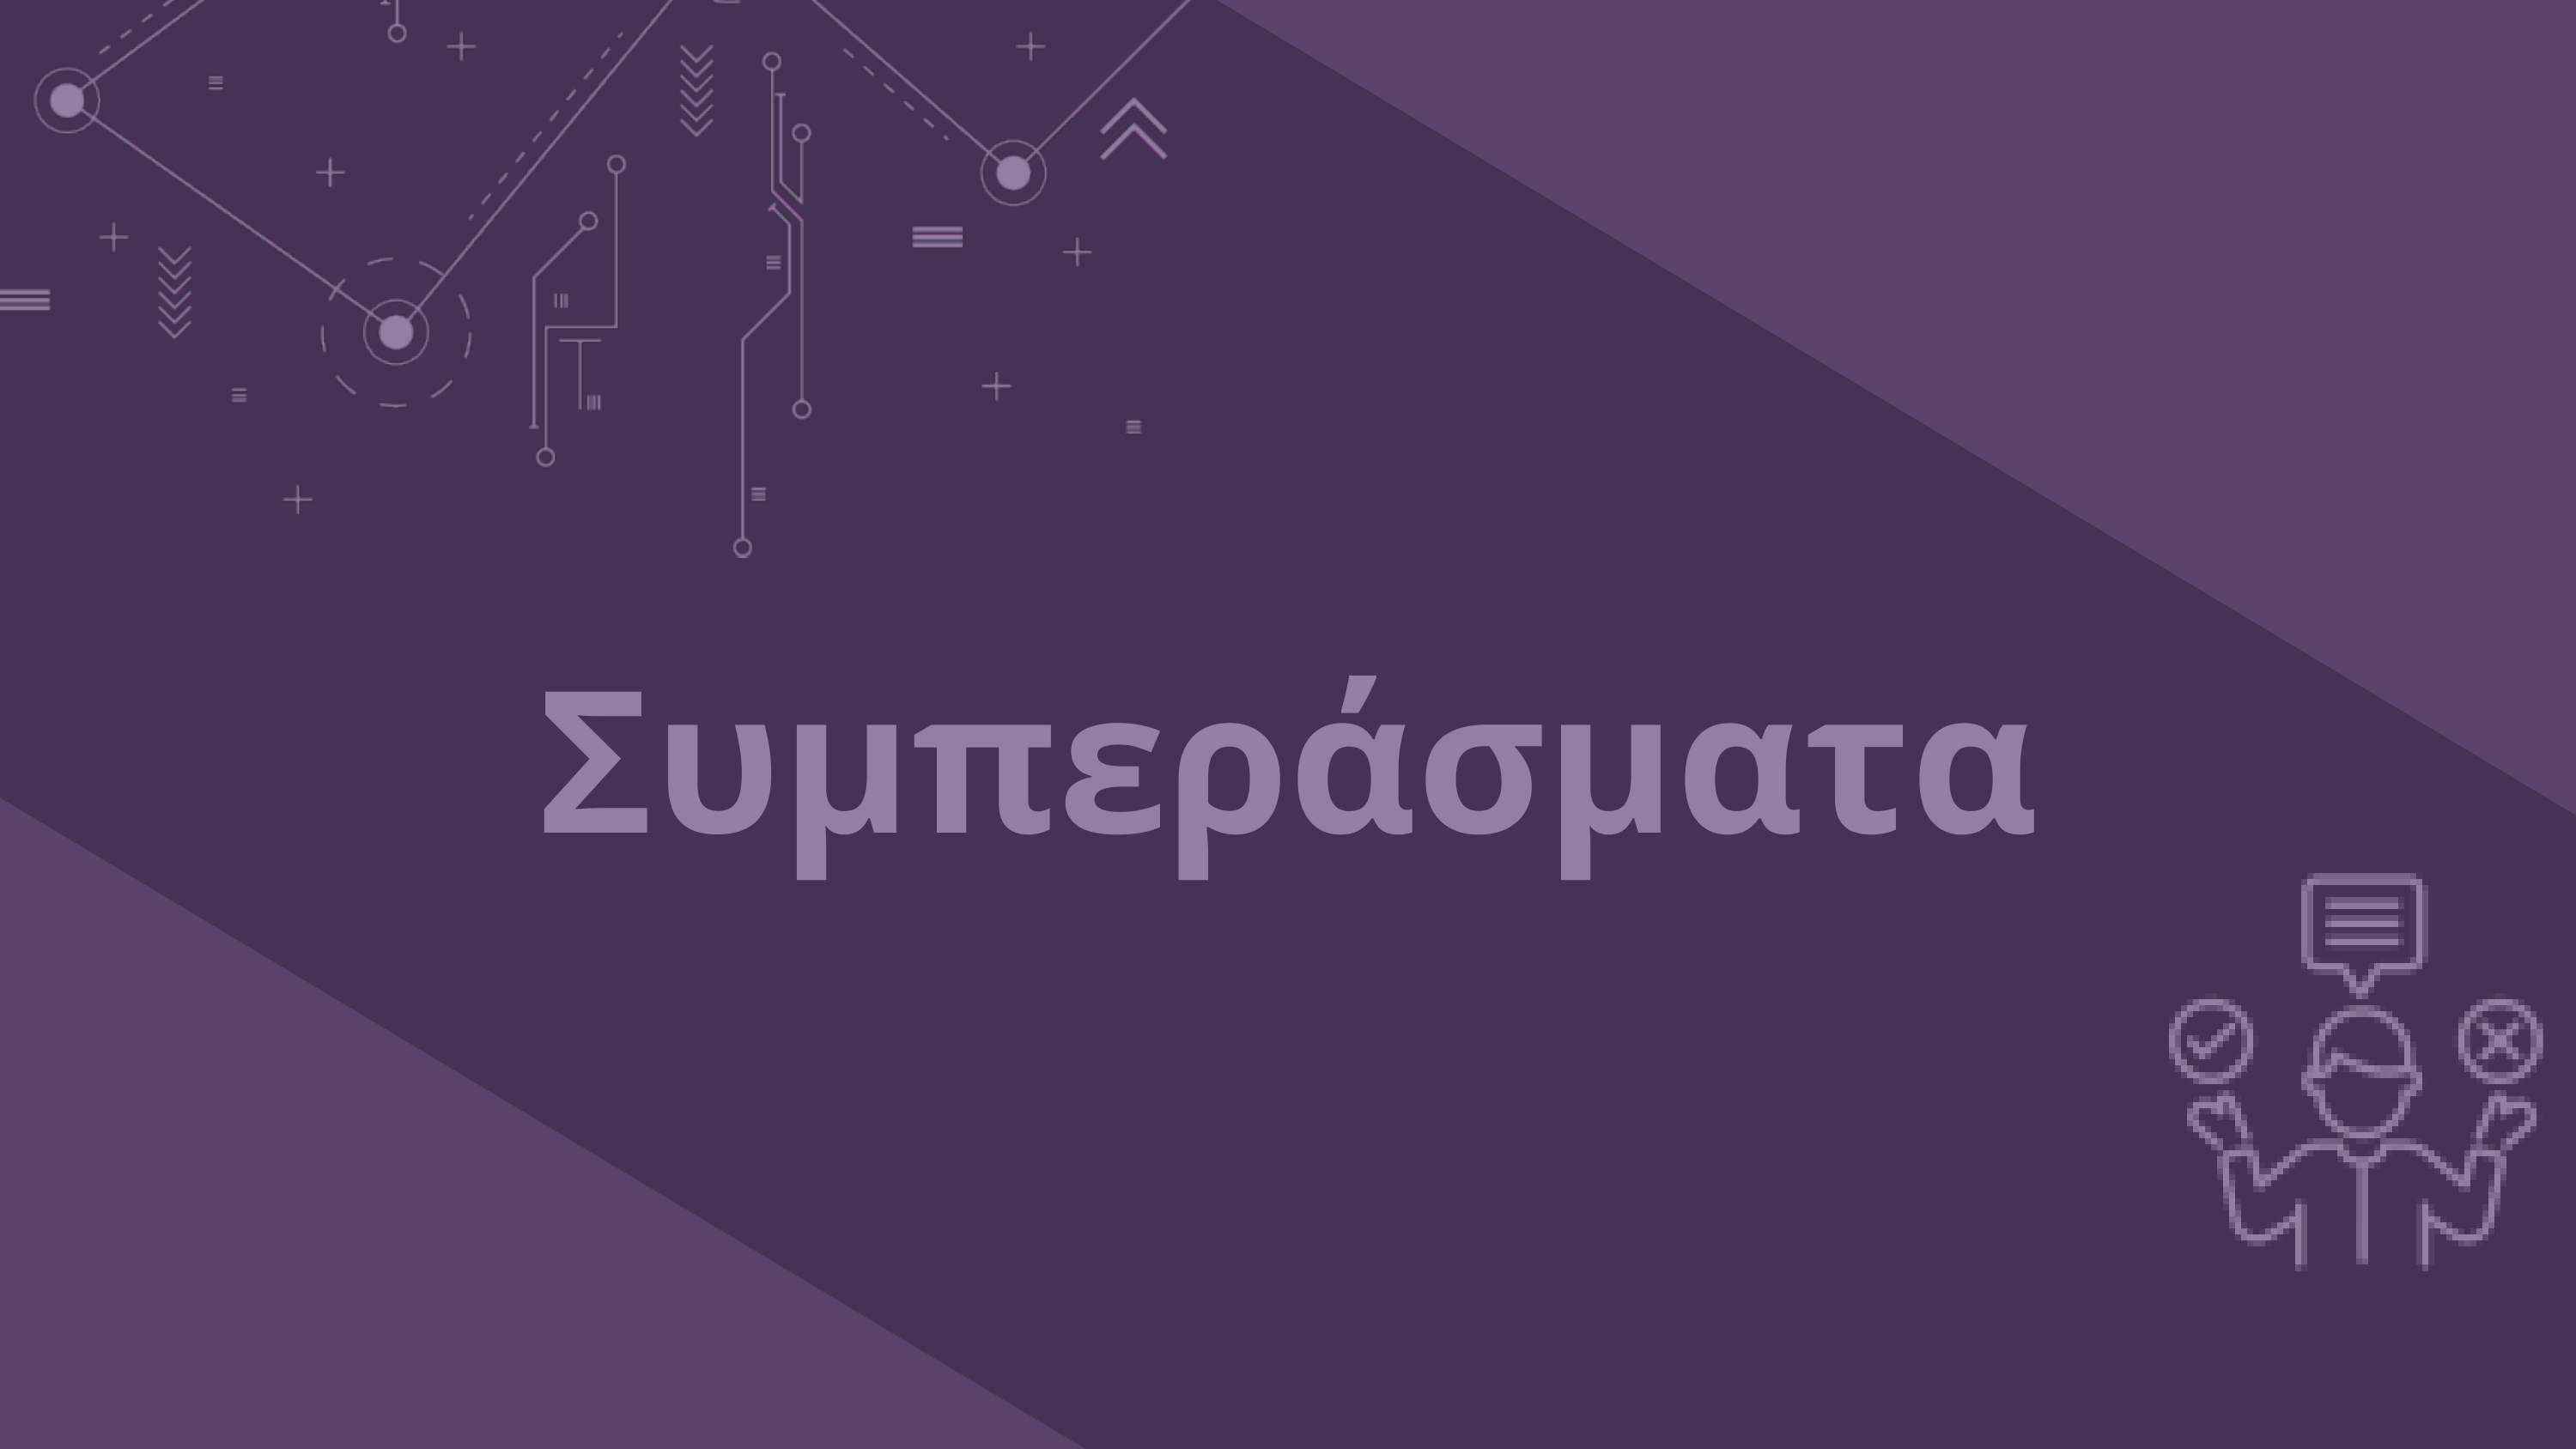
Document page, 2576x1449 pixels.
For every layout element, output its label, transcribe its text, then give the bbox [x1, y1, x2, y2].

text_box Συμπεράσματα [438, 635, 626, 873]
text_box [632, 0, 1944, 1449]
text_box [2169, 873, 2543, 1271]
text_box [0, 0, 626, 558]
text_box Συμπεράσματα [1950, 635, 2138, 873]
